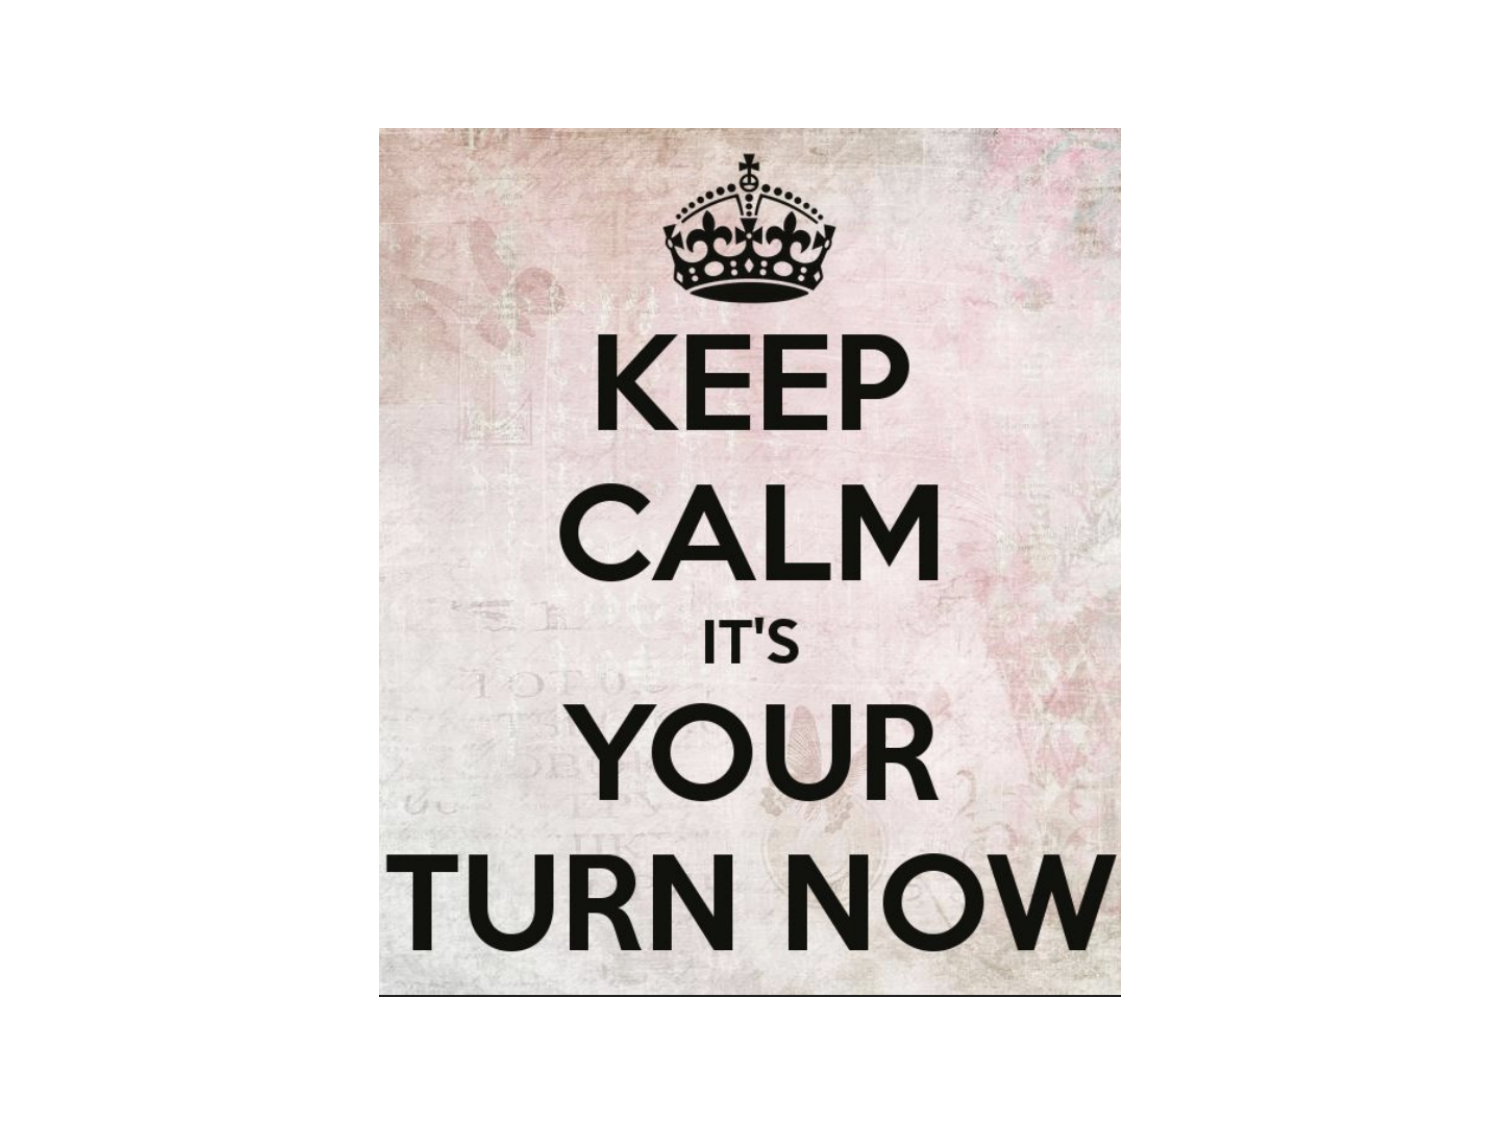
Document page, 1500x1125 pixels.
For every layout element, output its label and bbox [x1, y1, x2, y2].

picture [378, 127, 1122, 998]
